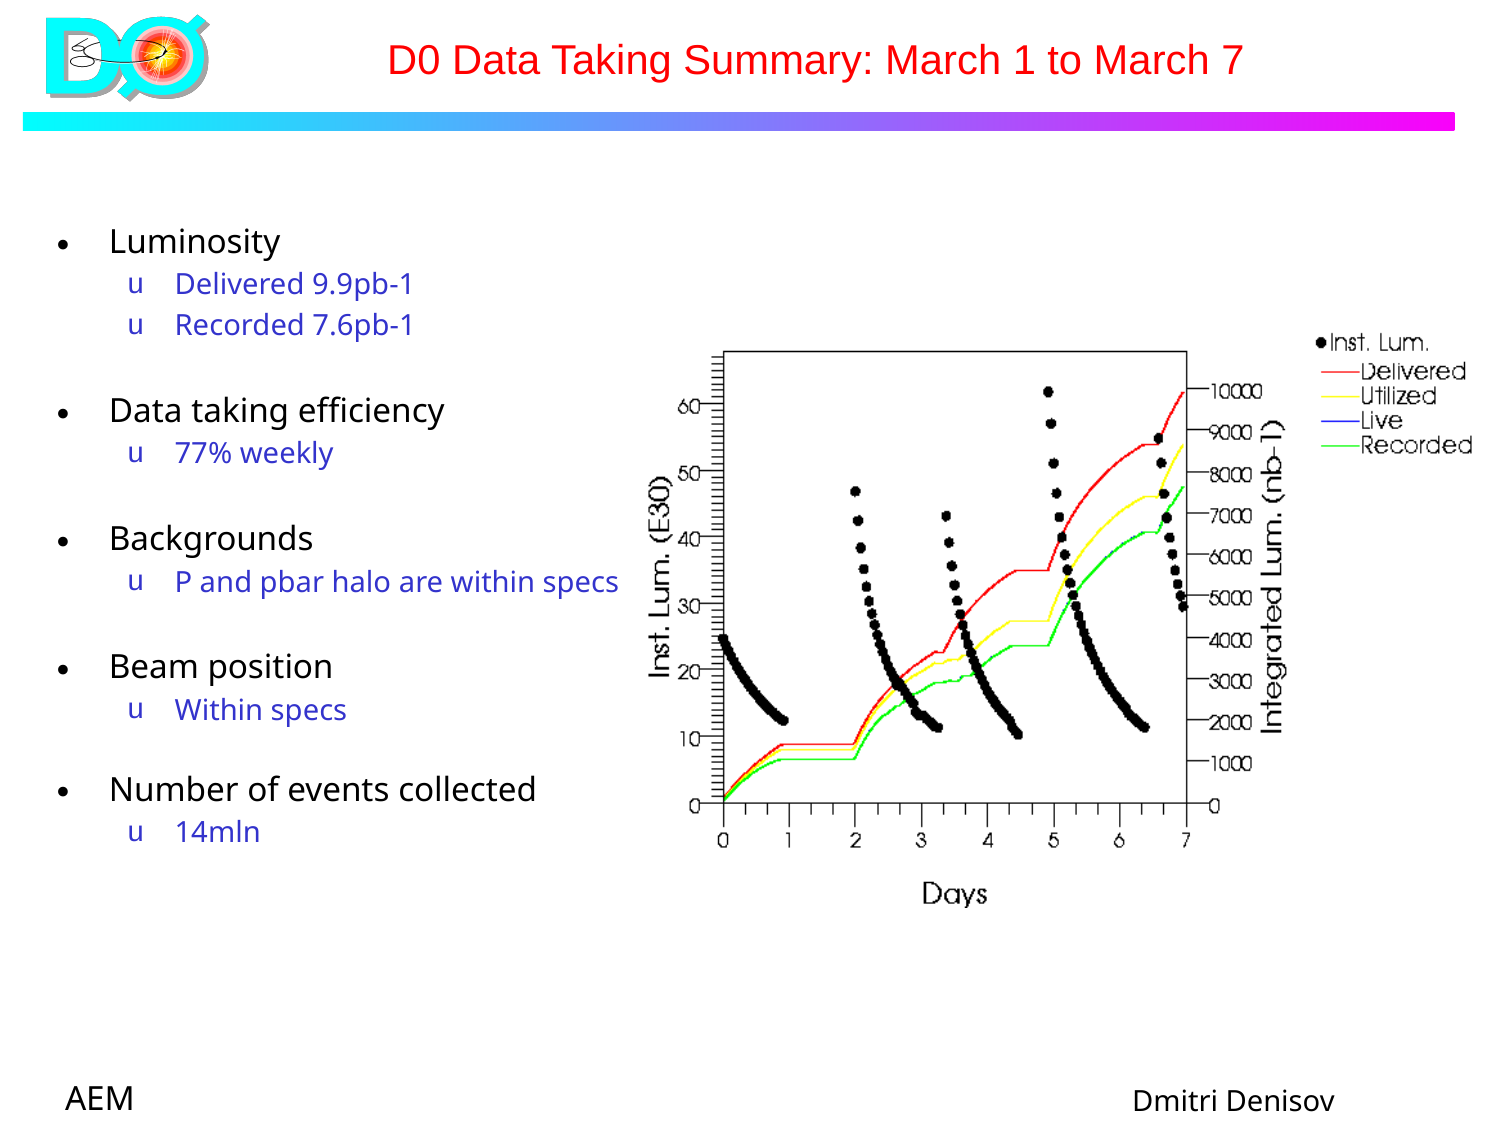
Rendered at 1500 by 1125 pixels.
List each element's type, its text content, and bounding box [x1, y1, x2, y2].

footer Dmitri Denisov [999, 1074, 1467, 1113]
picture [637, 299, 1500, 908]
title D0 Data Taking Summary: March 1 to March 7 [262, 18, 1370, 98]
picture [37, 12, 213, 122]
list Luminosity Delivered 9.9pb-1 Recorded 7.6pb-1 Data taking efficiency 77% weekly Backgrounds P and pbar halo are within specs Beam position Within specs Number of events collected 14mln [37, 212, 650, 950]
